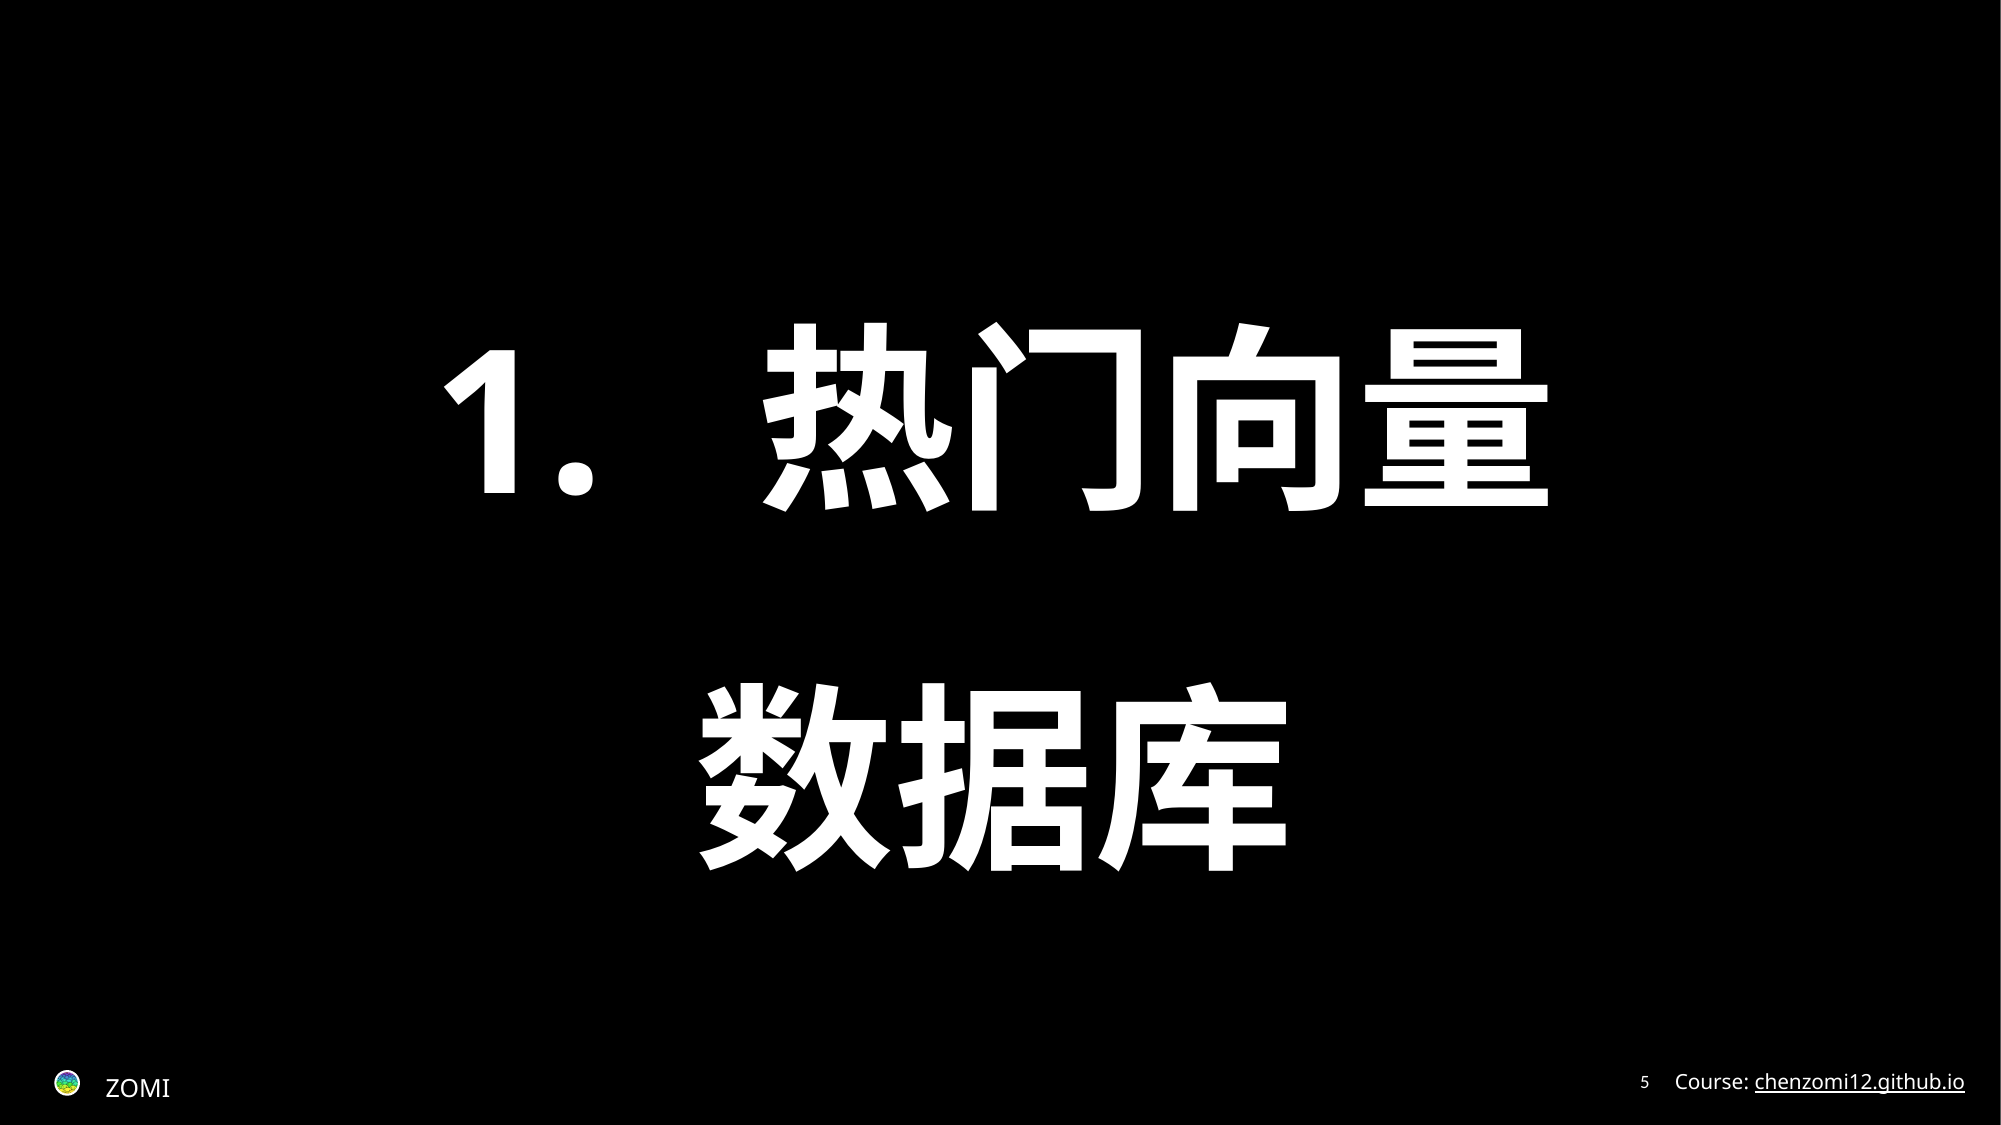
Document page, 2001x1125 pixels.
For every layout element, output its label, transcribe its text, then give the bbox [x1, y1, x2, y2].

list 1. 热门向量 数据库 [79, 80, 1910, 986]
picture [57, 1073, 77, 1093]
